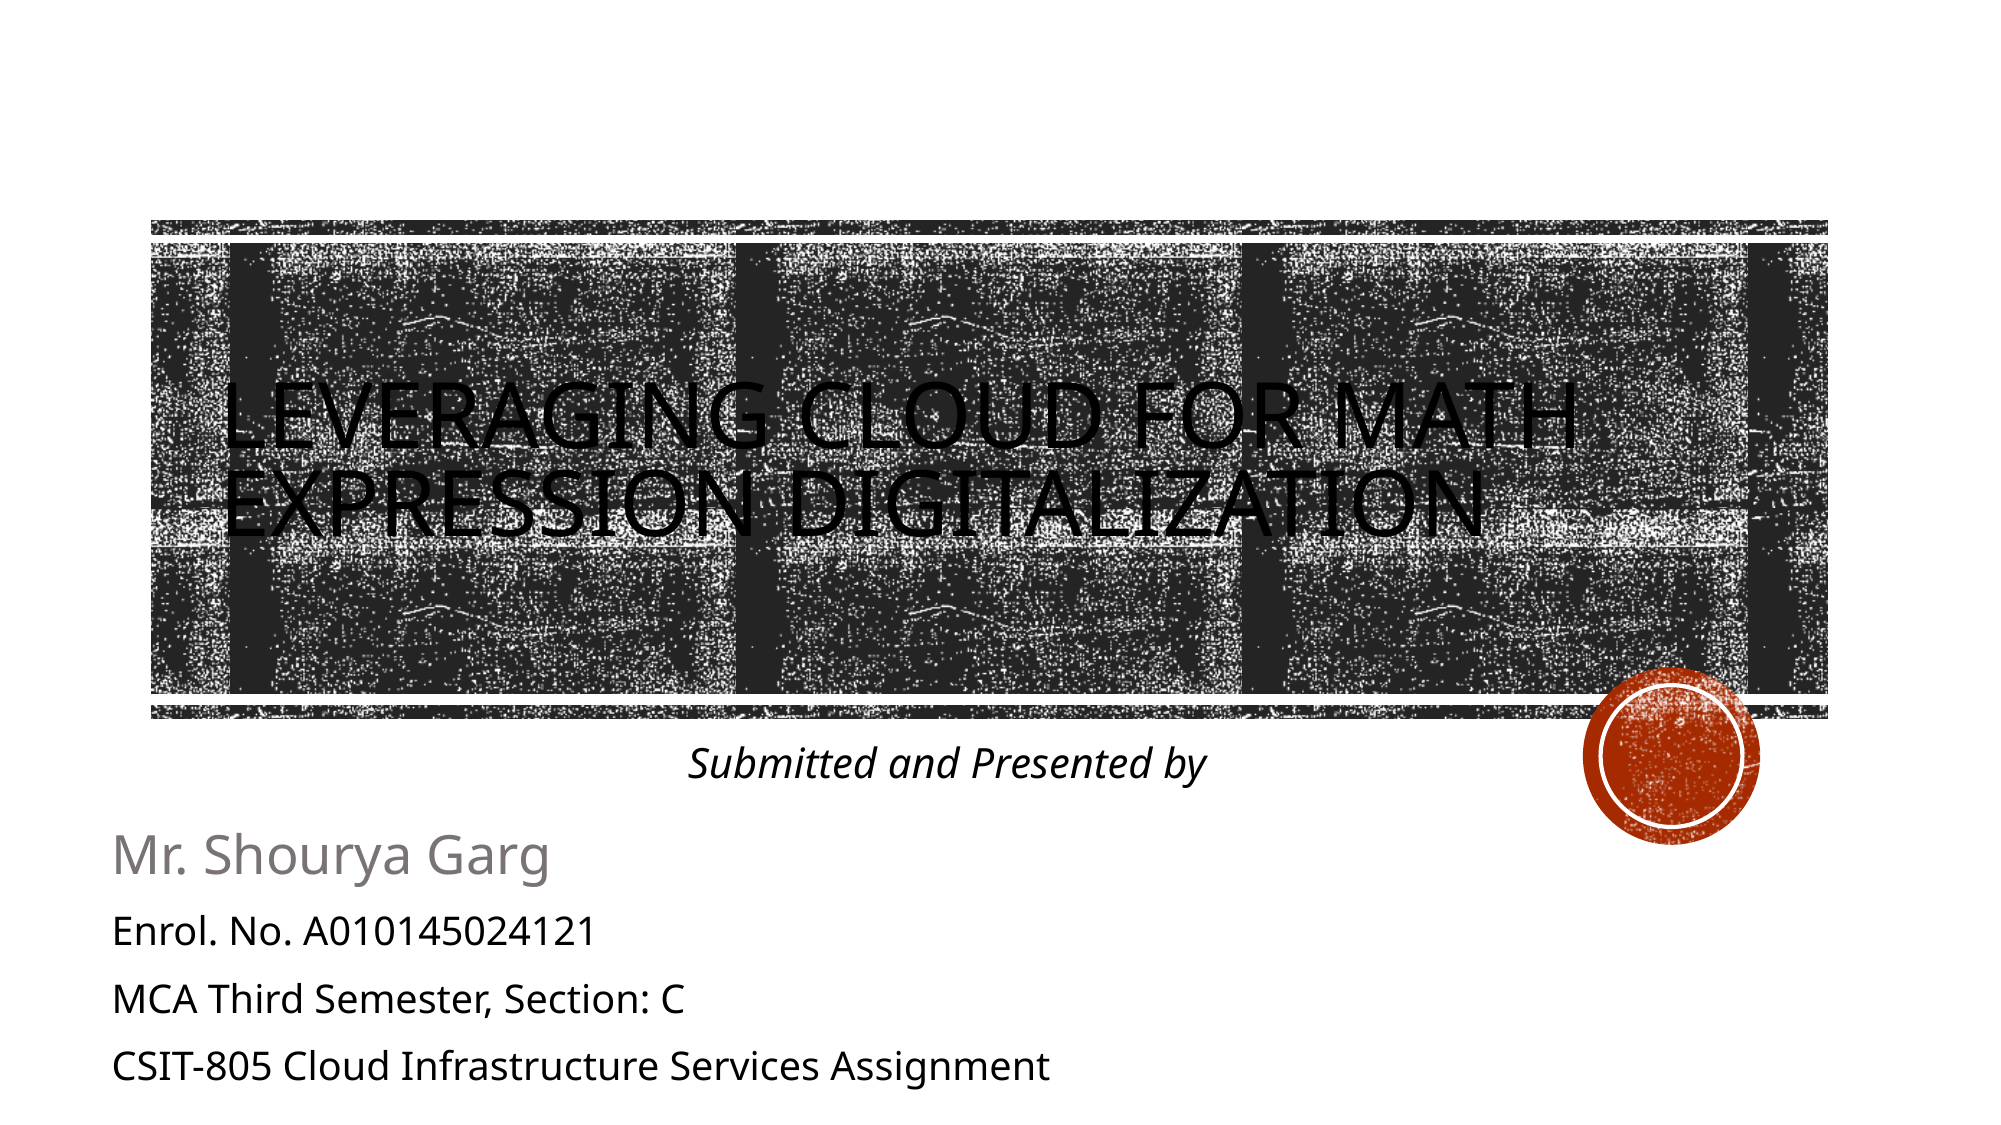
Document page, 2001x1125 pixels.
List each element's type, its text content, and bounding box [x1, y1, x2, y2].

text_box Submitted and Presented by [673, 729, 1222, 794]
title Leveraging Cloud for Math Expression Digitalization [204, 327, 1690, 605]
subtitle Mr. Shourya Garg Enrol. No. A010145024121 MCA Third Semester, Section: C CSIT-805 Cloud Infrastructure Services Assignment [96, 820, 1597, 1099]
